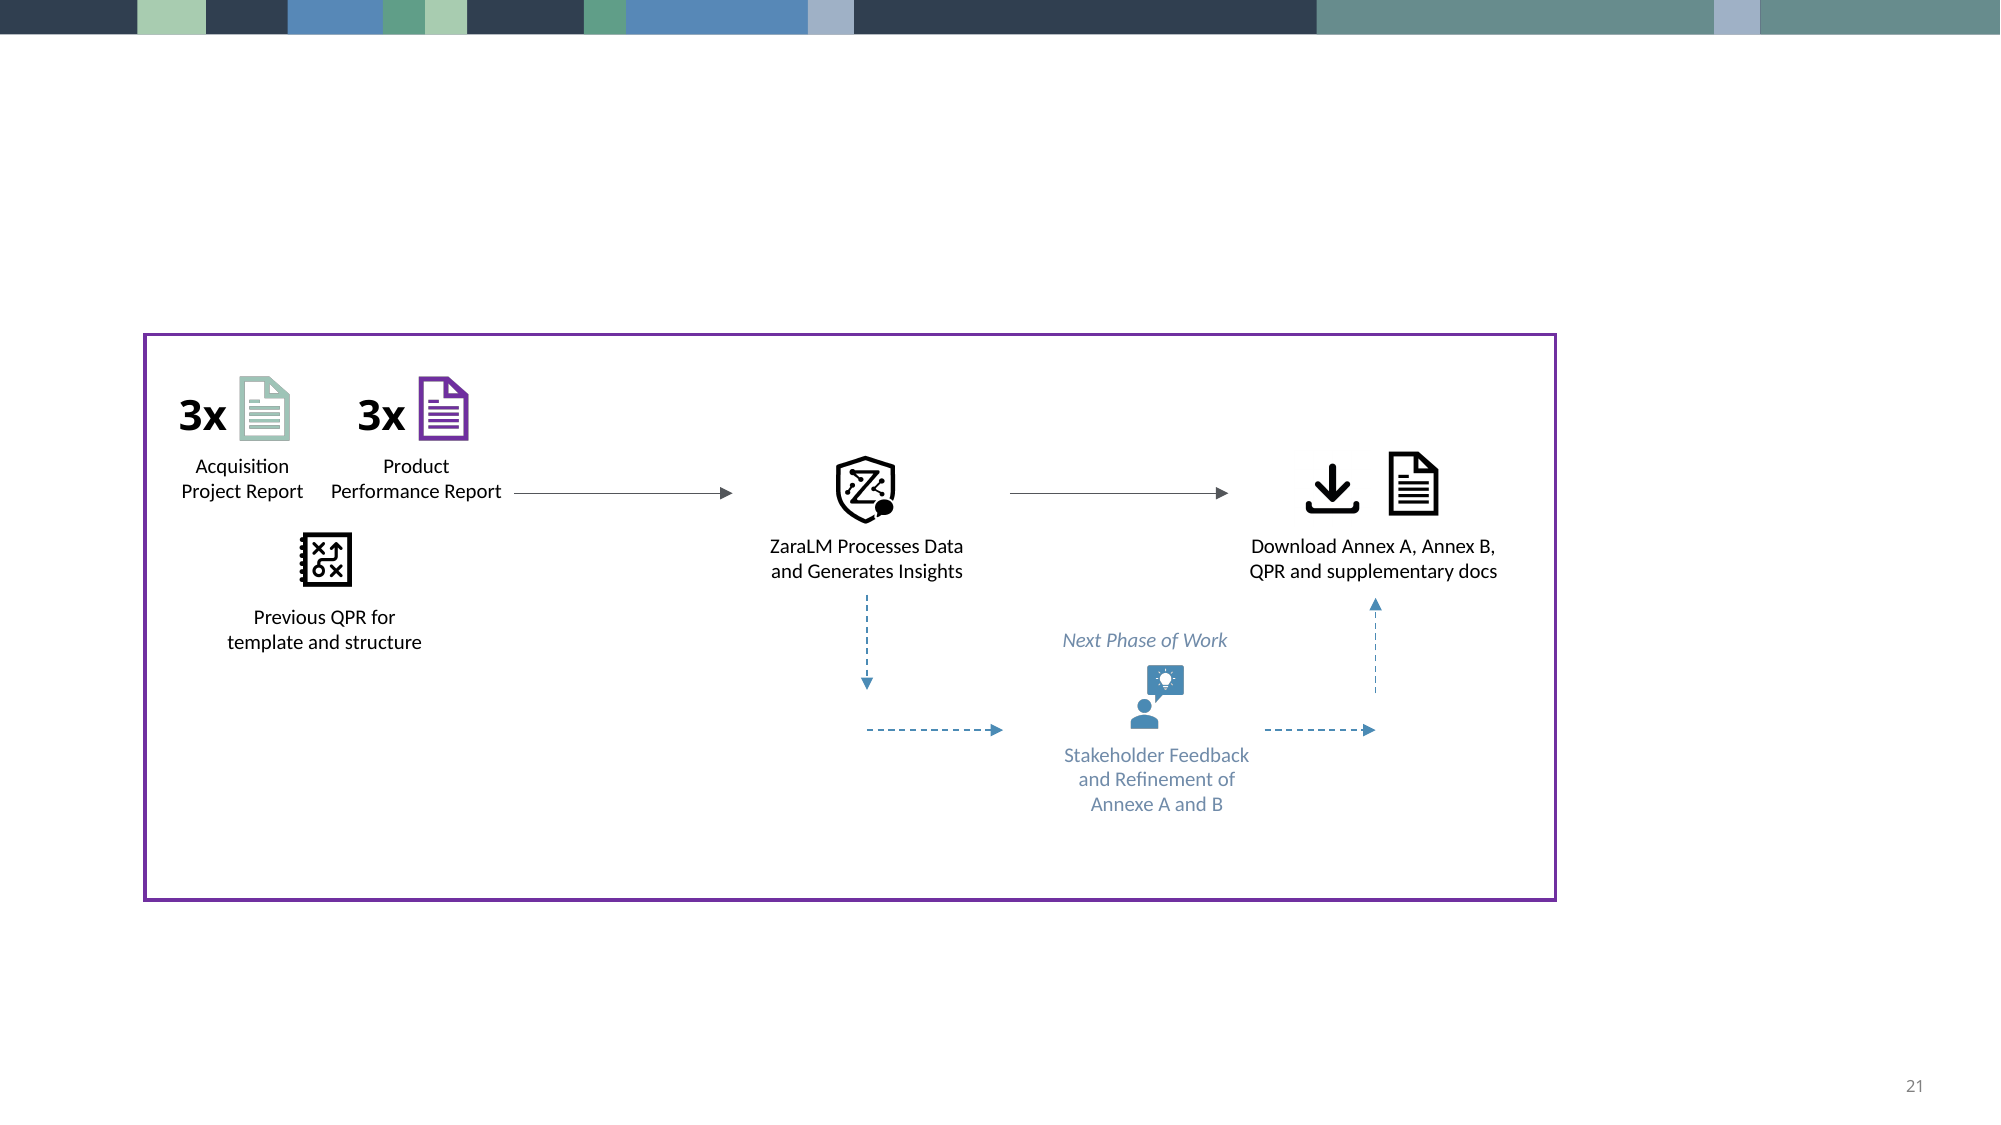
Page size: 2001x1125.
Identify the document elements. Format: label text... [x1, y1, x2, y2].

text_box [205, 521, 445, 663]
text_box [312, 370, 522, 512]
text_box Next Phase of Work [1025, 619, 1265, 660]
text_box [747, 450, 987, 592]
text_box [145, 334, 1556, 900]
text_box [1037, 658, 1277, 825]
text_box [1228, 445, 1519, 592]
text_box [163, 370, 311, 512]
